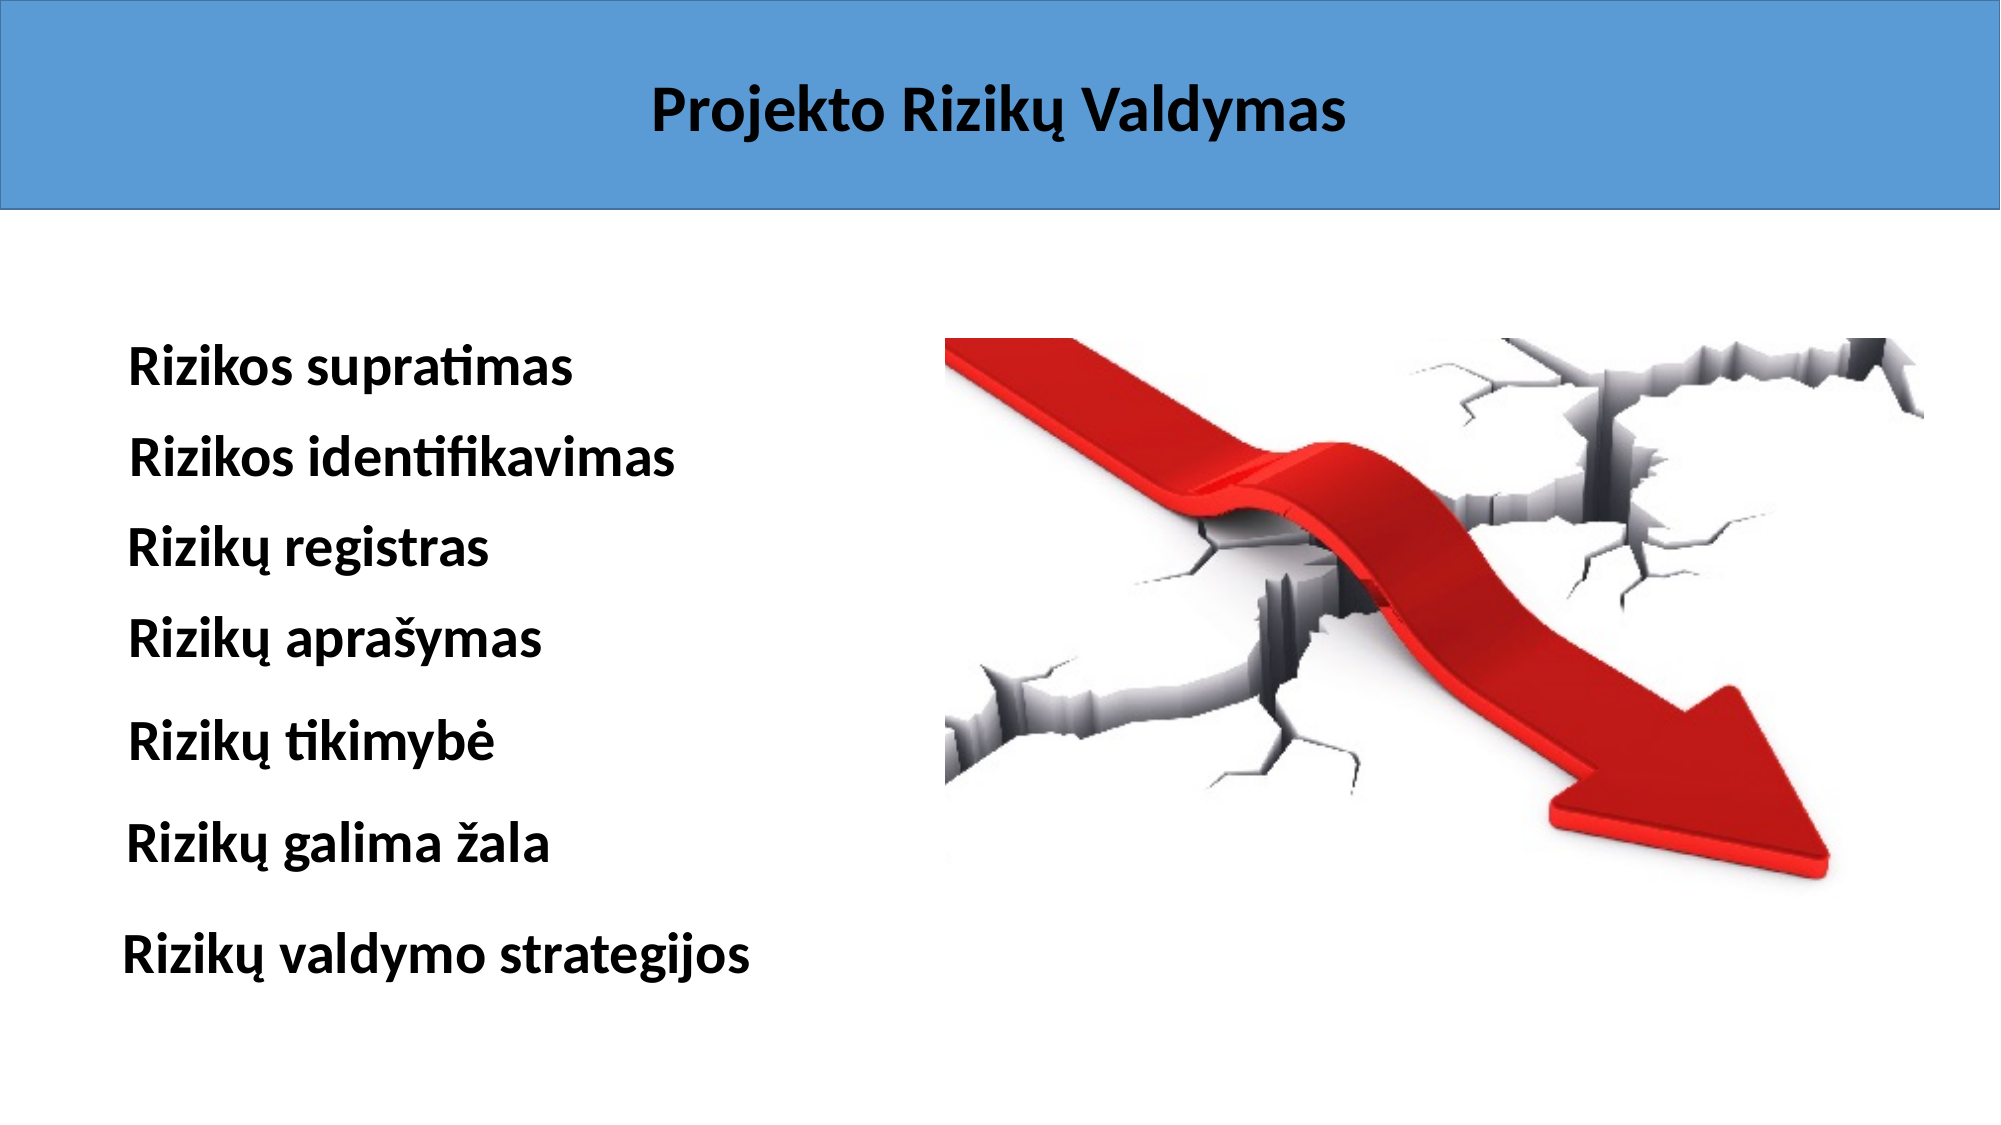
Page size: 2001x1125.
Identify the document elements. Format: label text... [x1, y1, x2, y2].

text_box Rizikų tikimybė [113, 694, 511, 780]
picture [945, 338, 1924, 962]
text_box Rizikų aprašymas [113, 591, 558, 677]
text_box Rizikų registras [113, 501, 506, 586]
text_box Projekto Rizikų Valdymas [0, 0, 2000, 210]
text_box Rizikos supratimas [113, 319, 589, 405]
text_box Rizikų galima žala [111, 796, 566, 882]
text_box Rizikų valdymo strategijos [107, 907, 766, 993]
text_box Rizikos identifikavimas [114, 410, 692, 496]
